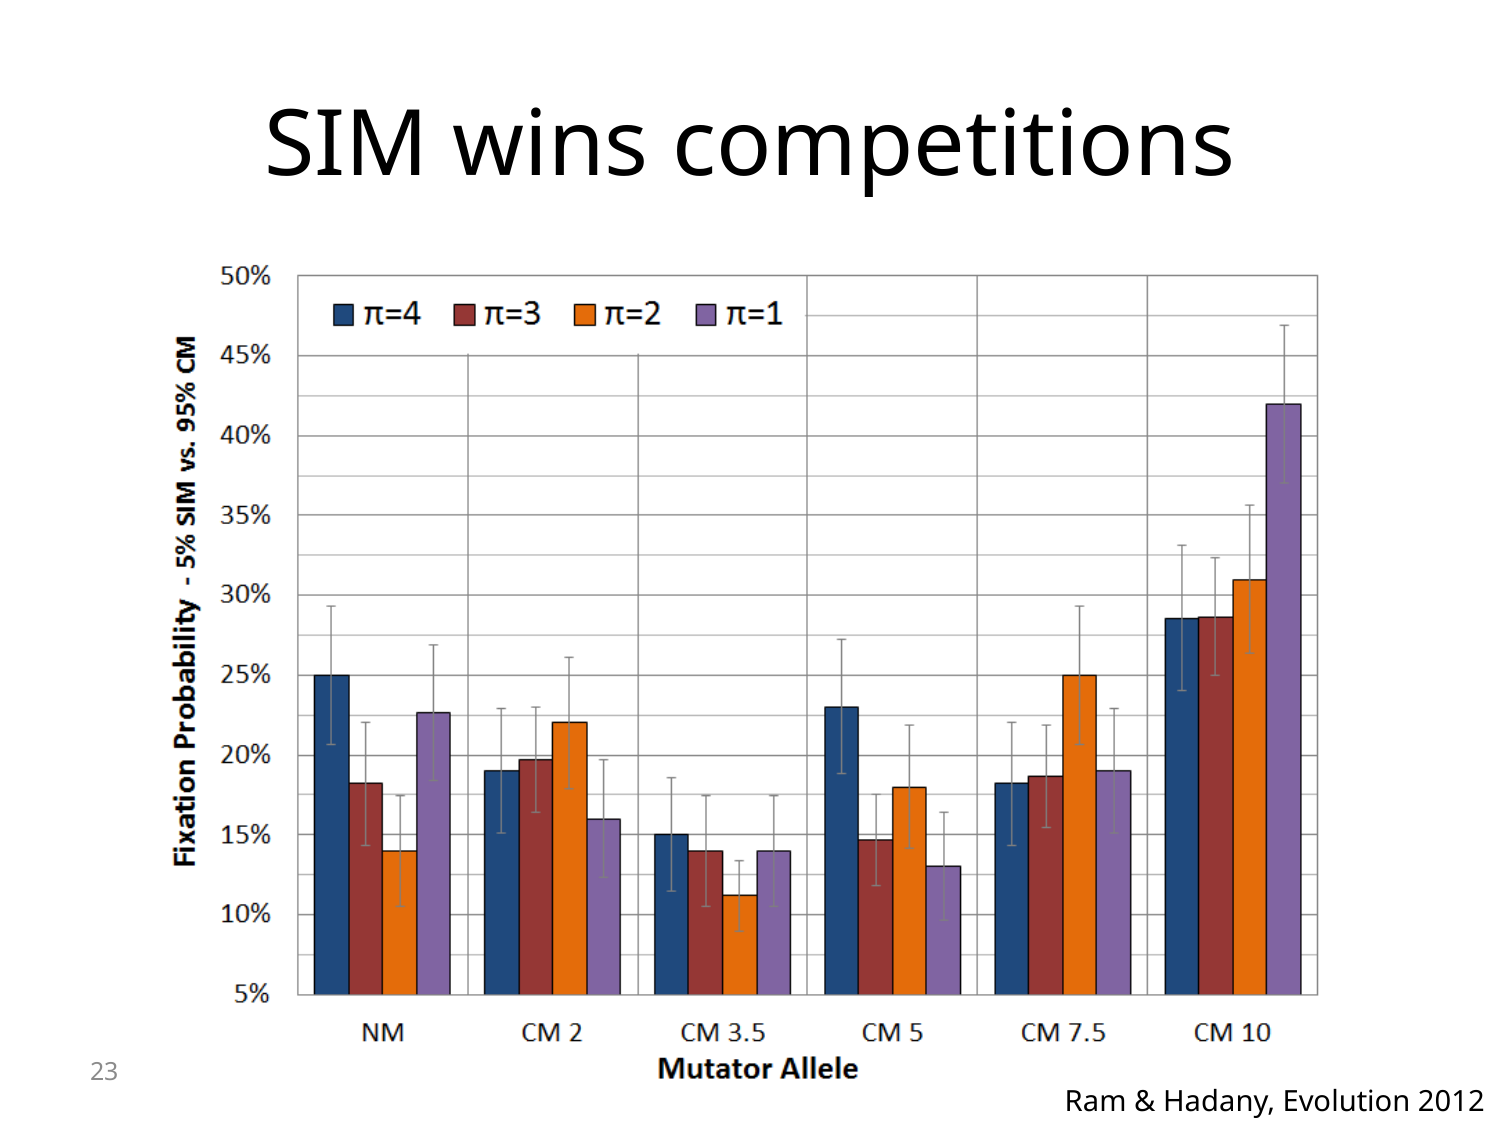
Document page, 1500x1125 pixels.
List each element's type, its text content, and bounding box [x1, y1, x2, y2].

text_box Ram & Hadany, Evolution 2012 [873, 1074, 1500, 1125]
title SIM wins competitions [75, 45, 1425, 233]
slide_number 23 [75, 1042, 158, 1103]
picture [159, 257, 1335, 1095]
